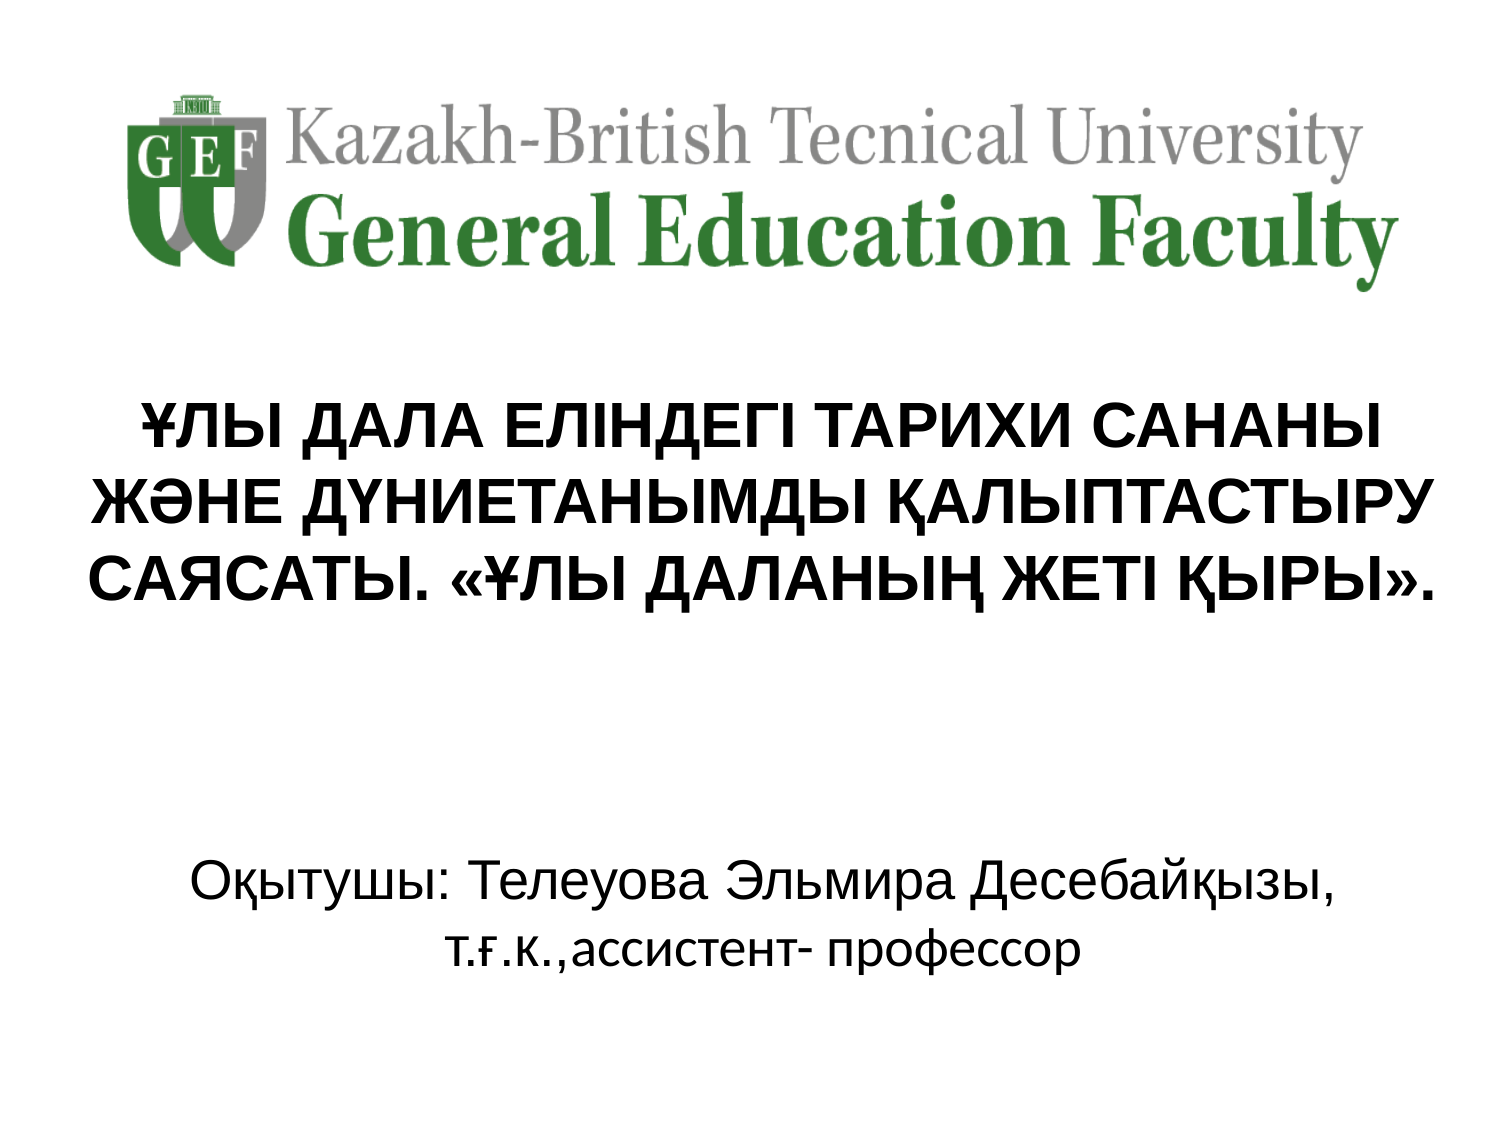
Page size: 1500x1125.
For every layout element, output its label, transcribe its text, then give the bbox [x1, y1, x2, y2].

title ҰЛЫ ДАЛА ЕЛІНДЕГІ ТАРИХИ САНАНЫ ЖӘНЕ ДҮНИЕТАНЫМДЫ ҚАЛЫПТАСТЫРУ САЯСАТЫ. «ҰЛЫ ДАЛАНЫҢ ЖЕТІ ҚЫРЫ». Оқытушы: Телеуова Эльмира Десебайқызы, т.ғ.к.,ассистент- профессор [60, 42, 1466, 1012]
picture [127, 89, 1400, 303]
